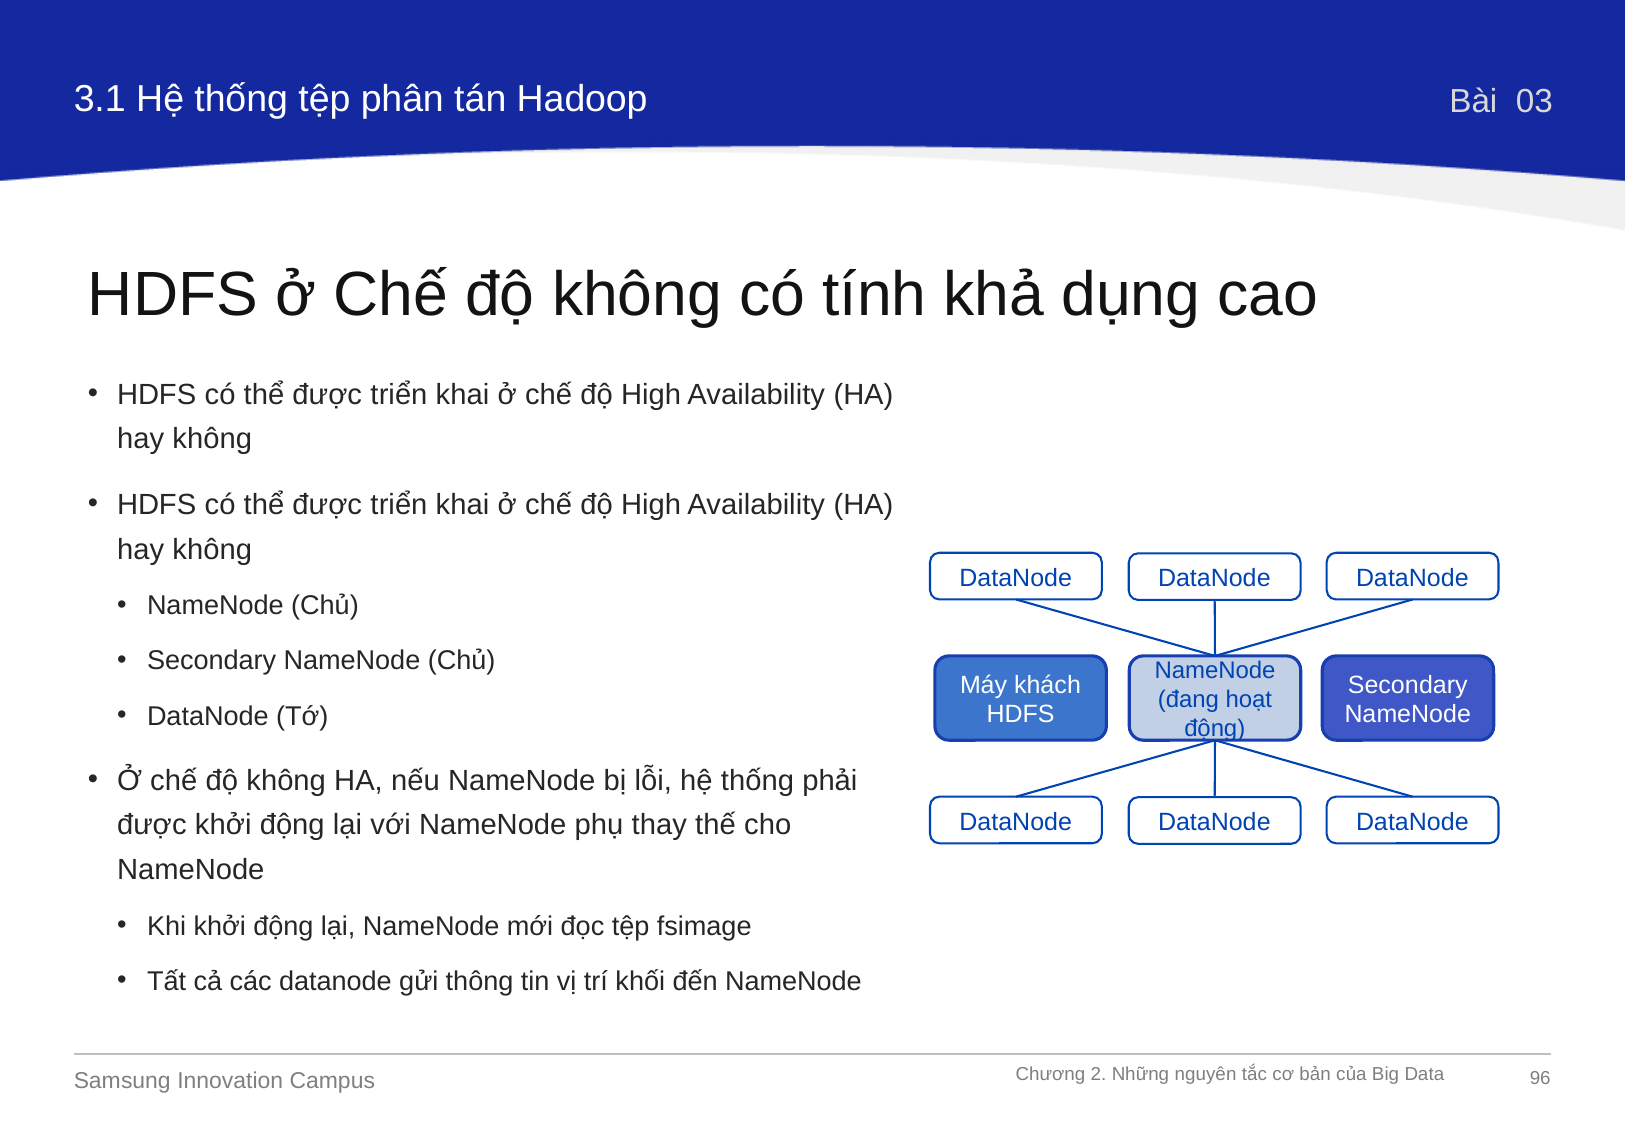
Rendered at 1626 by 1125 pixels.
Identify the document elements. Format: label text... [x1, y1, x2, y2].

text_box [929, 552, 1499, 845]
list HDFS ở Chế độ không có tính khả dụng cao [87, 249, 1554, 331]
list HDFS có thể được triển khai ở chế độ High Availability (HA) hay không HDFS có thể được triển khai ở chế độ High Availability (HA) hay không NameNode (Chủ) Secondary NameNode (Chủ) DataNode (Tớ) Ở chế độ không HA, nếu NameNode bị lỗi, hệ thống phải được khởi động lại với NameNode phụ thay thế cho NameNode Khi khởi động lại, NameNode mới đọc tệp fsimage Tất cả các datanode gửi thông tin vị trí khối đến NameNode [87, 365, 935, 516]
list 3.1 Hệ thống tệp phân tán Hadoop [73, 73, 1308, 119]
list Bài 03 [1423, 79, 1554, 120]
picture [0, 0, 1625, 1125]
